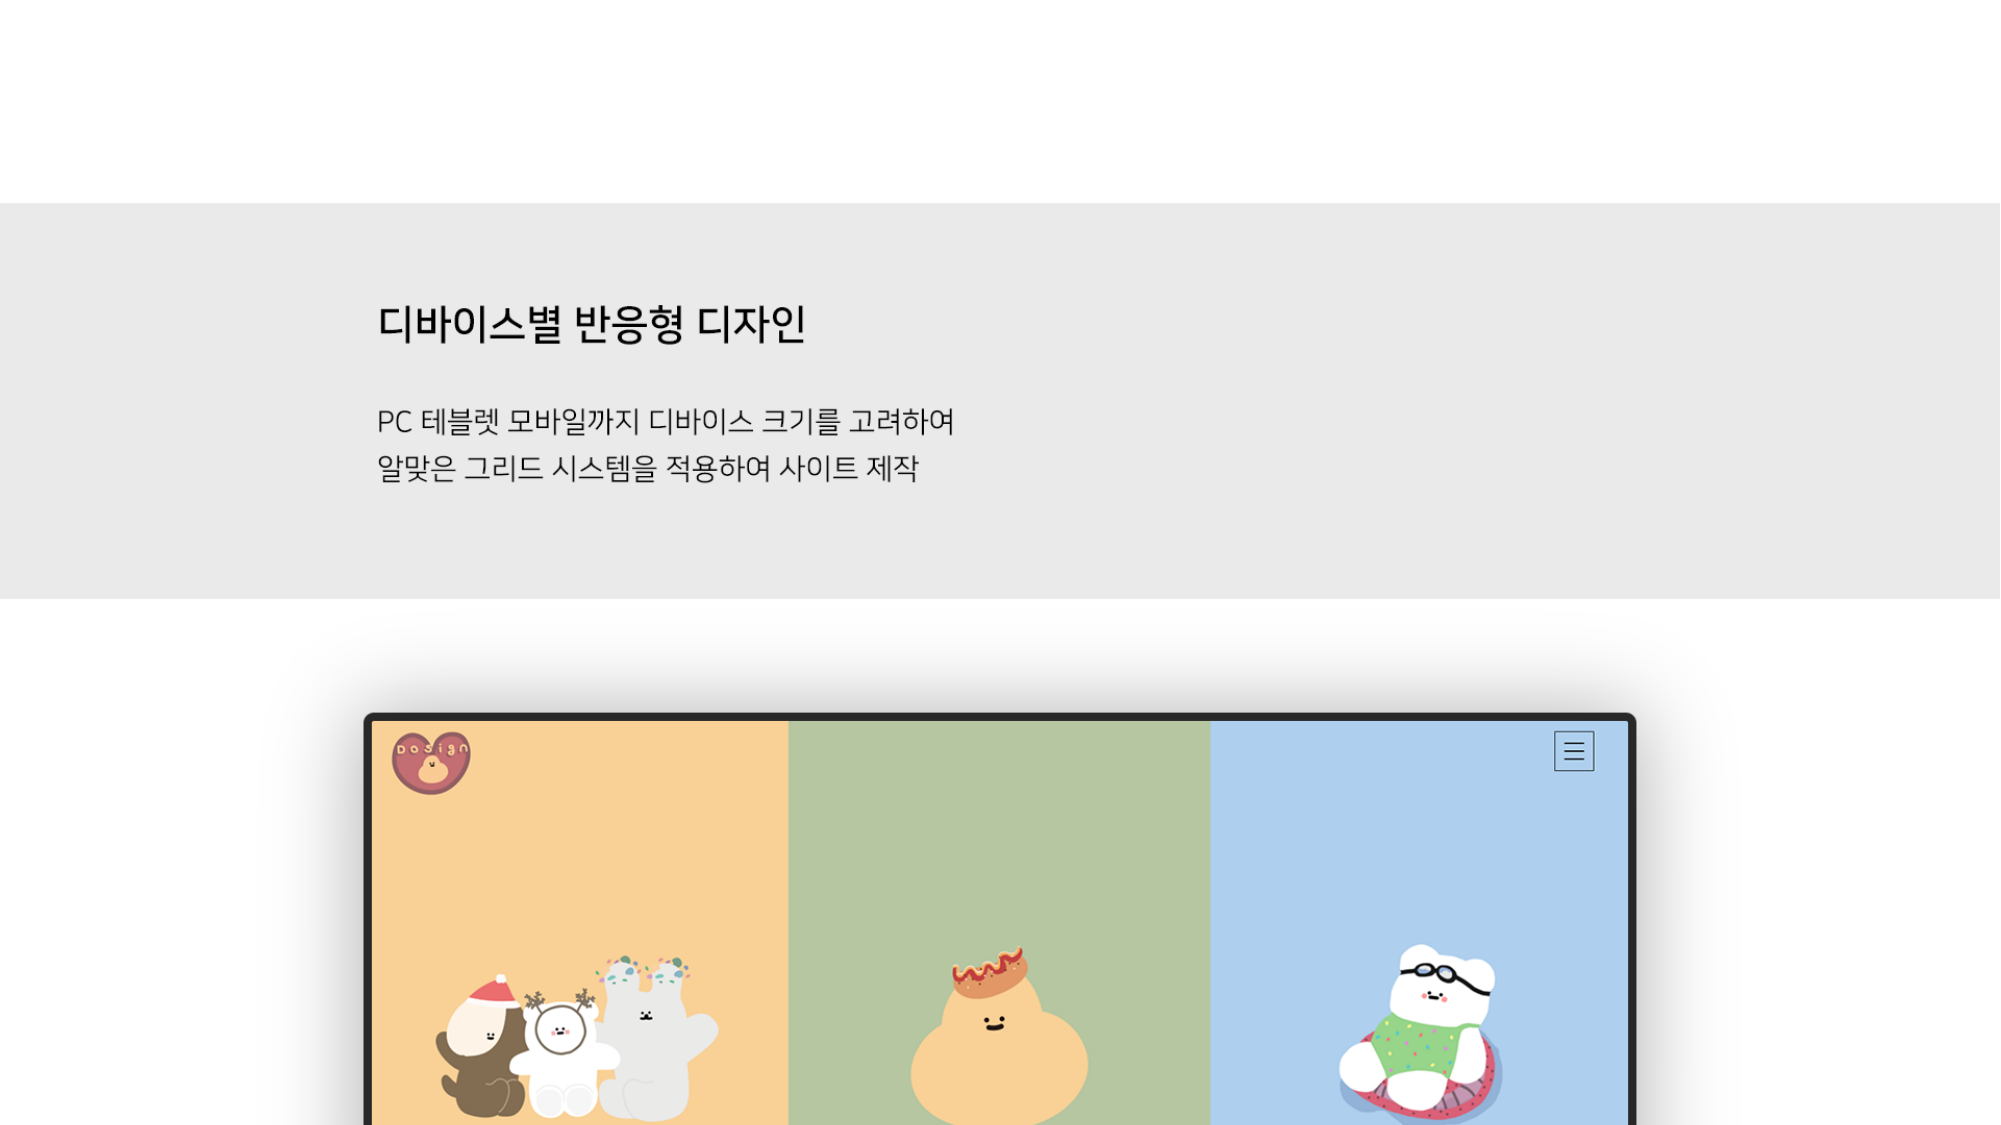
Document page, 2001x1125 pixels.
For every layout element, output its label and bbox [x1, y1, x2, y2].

picture [0, 203, 2000, 1125]
